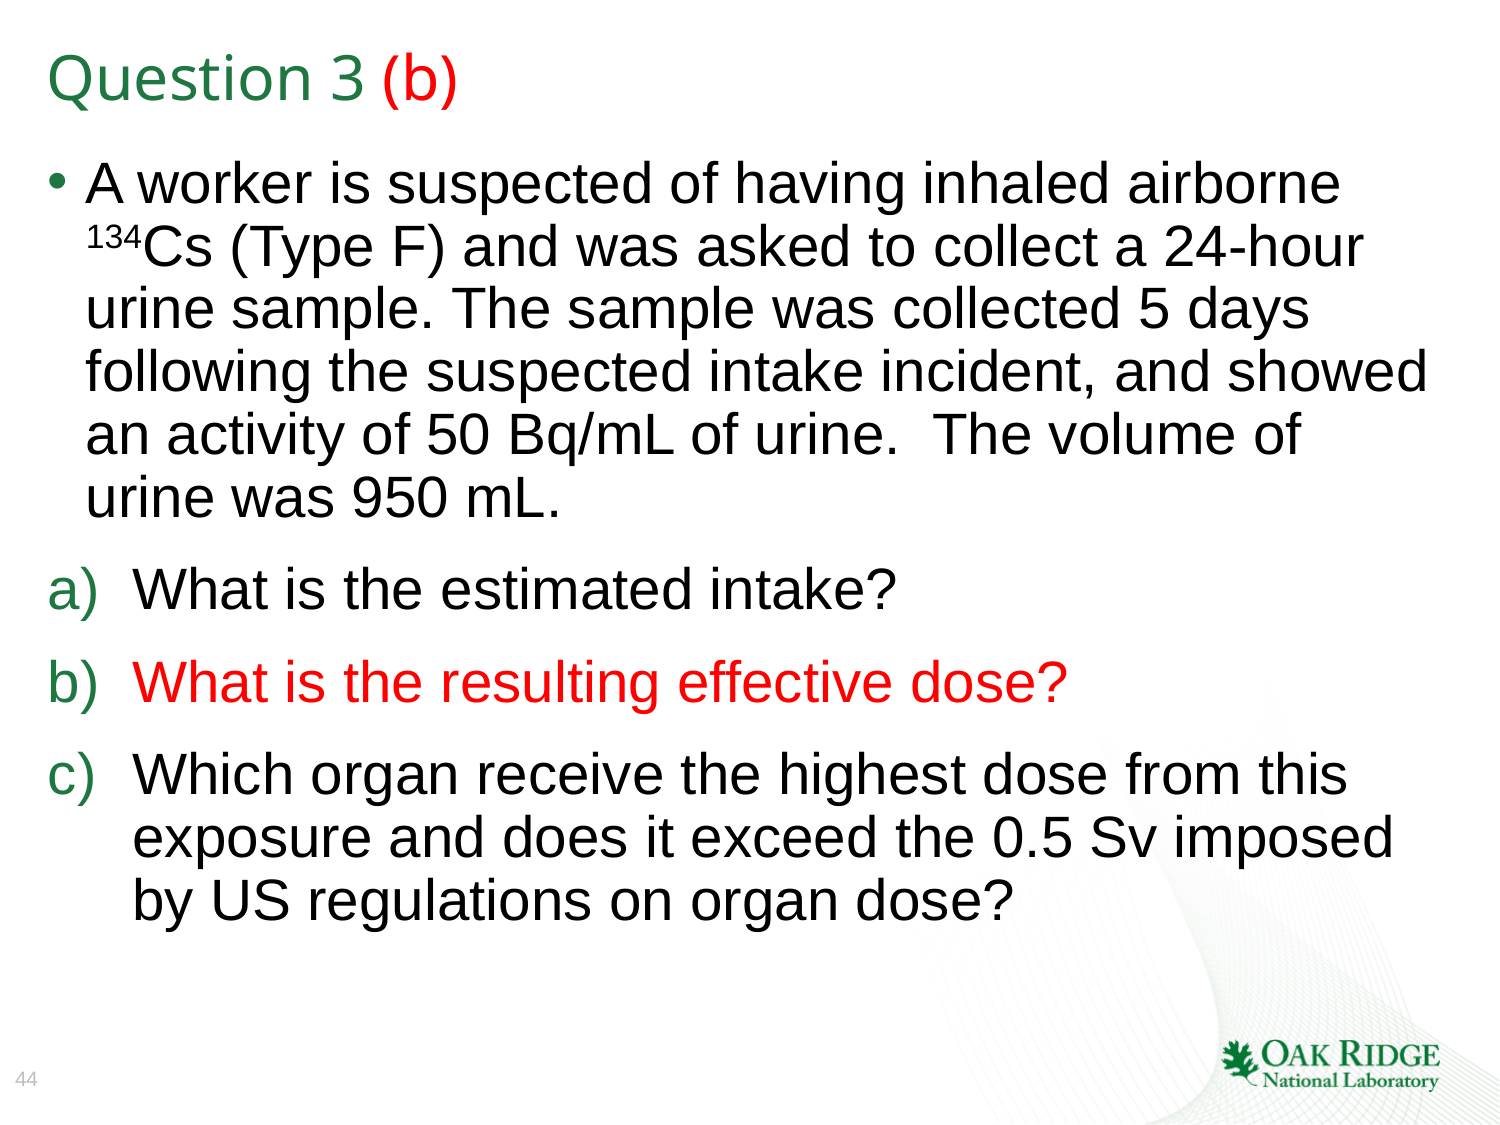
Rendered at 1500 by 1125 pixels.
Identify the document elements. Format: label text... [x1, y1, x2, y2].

picture [833, 297, 1500, 1125]
list A worker is suspected of having inhaled airborne 134Cs (Type F) and was asked to collect a 24-hour urine sample. The sample was collected 5 days following the suspected intake incident, and showed an activity of 50 Bq/mL of urine. The volume of urine was 950 mL. What is the estimated intake? What is the resulting effective dose? Which organ receive the highest dose from this exposure and does it exceed the 0.5 Sv imposed by US regulations on organ dose? [32, 144, 1451, 834]
title Question 3 (b) [31, 41, 1449, 122]
